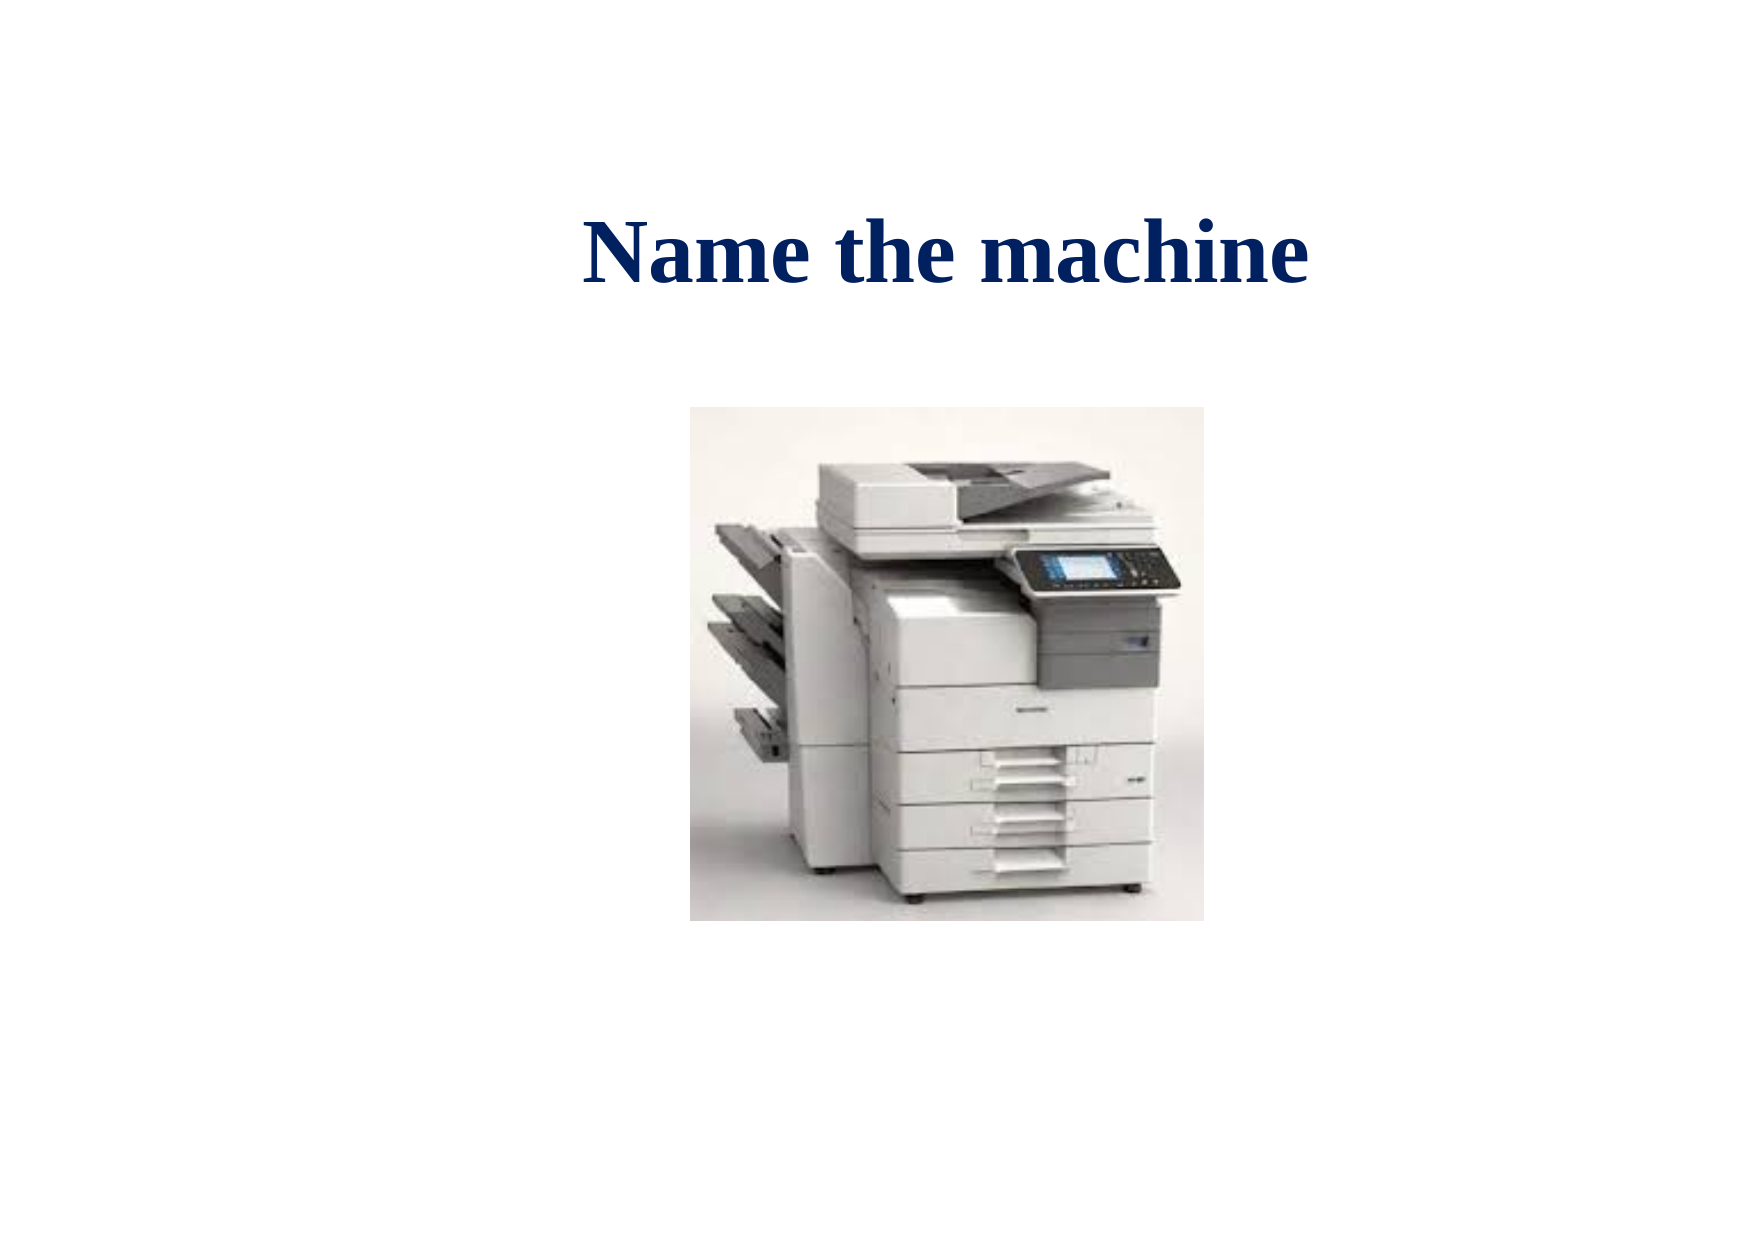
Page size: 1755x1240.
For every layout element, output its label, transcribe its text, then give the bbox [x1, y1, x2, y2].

title Name the machine [264, 190, 1630, 302]
picture [690, 406, 1204, 921]
